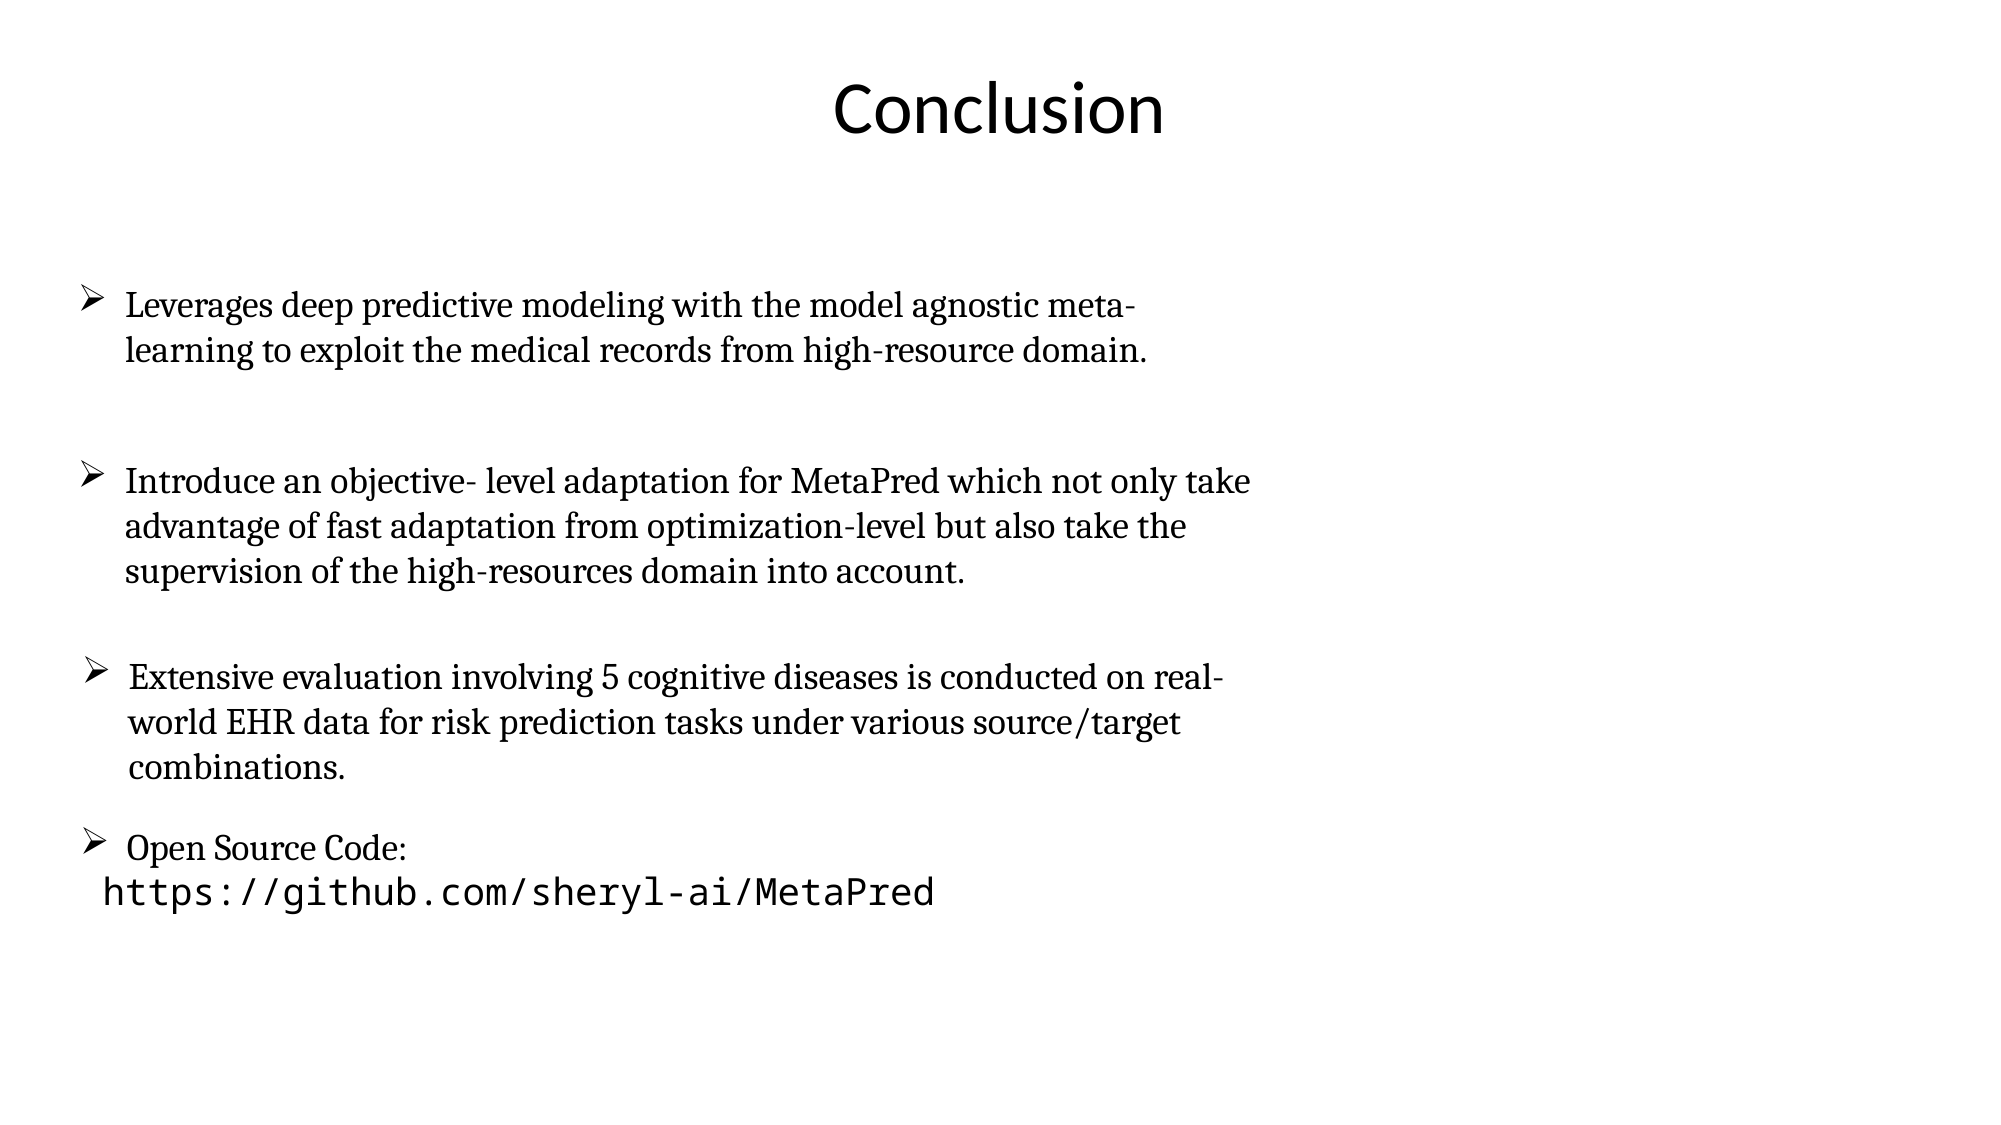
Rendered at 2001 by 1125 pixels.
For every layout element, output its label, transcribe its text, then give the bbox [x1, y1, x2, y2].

text_box Open Source Code: https://github.com/sheryl-ai/MetaPred [65, 815, 1280, 921]
text_box Introduce an objective- level adaptation for MetaPred which not only take advantage of fast adaptation from optimization-level but also take the supervision of the high-resources domain into account. [63, 448, 1282, 599]
text_box Leverages deep predictive modeling with the model agnostic meta-learning to exploit the medical records from high-resource domain. [63, 272, 1282, 378]
text_box Extensive evaluation involving 5 cognitive diseases is conducted on real-world EHR data for risk prediction tasks under various source/target combinations. [67, 644, 1282, 795]
subtitle Conclusion [249, 61, 1750, 172]
